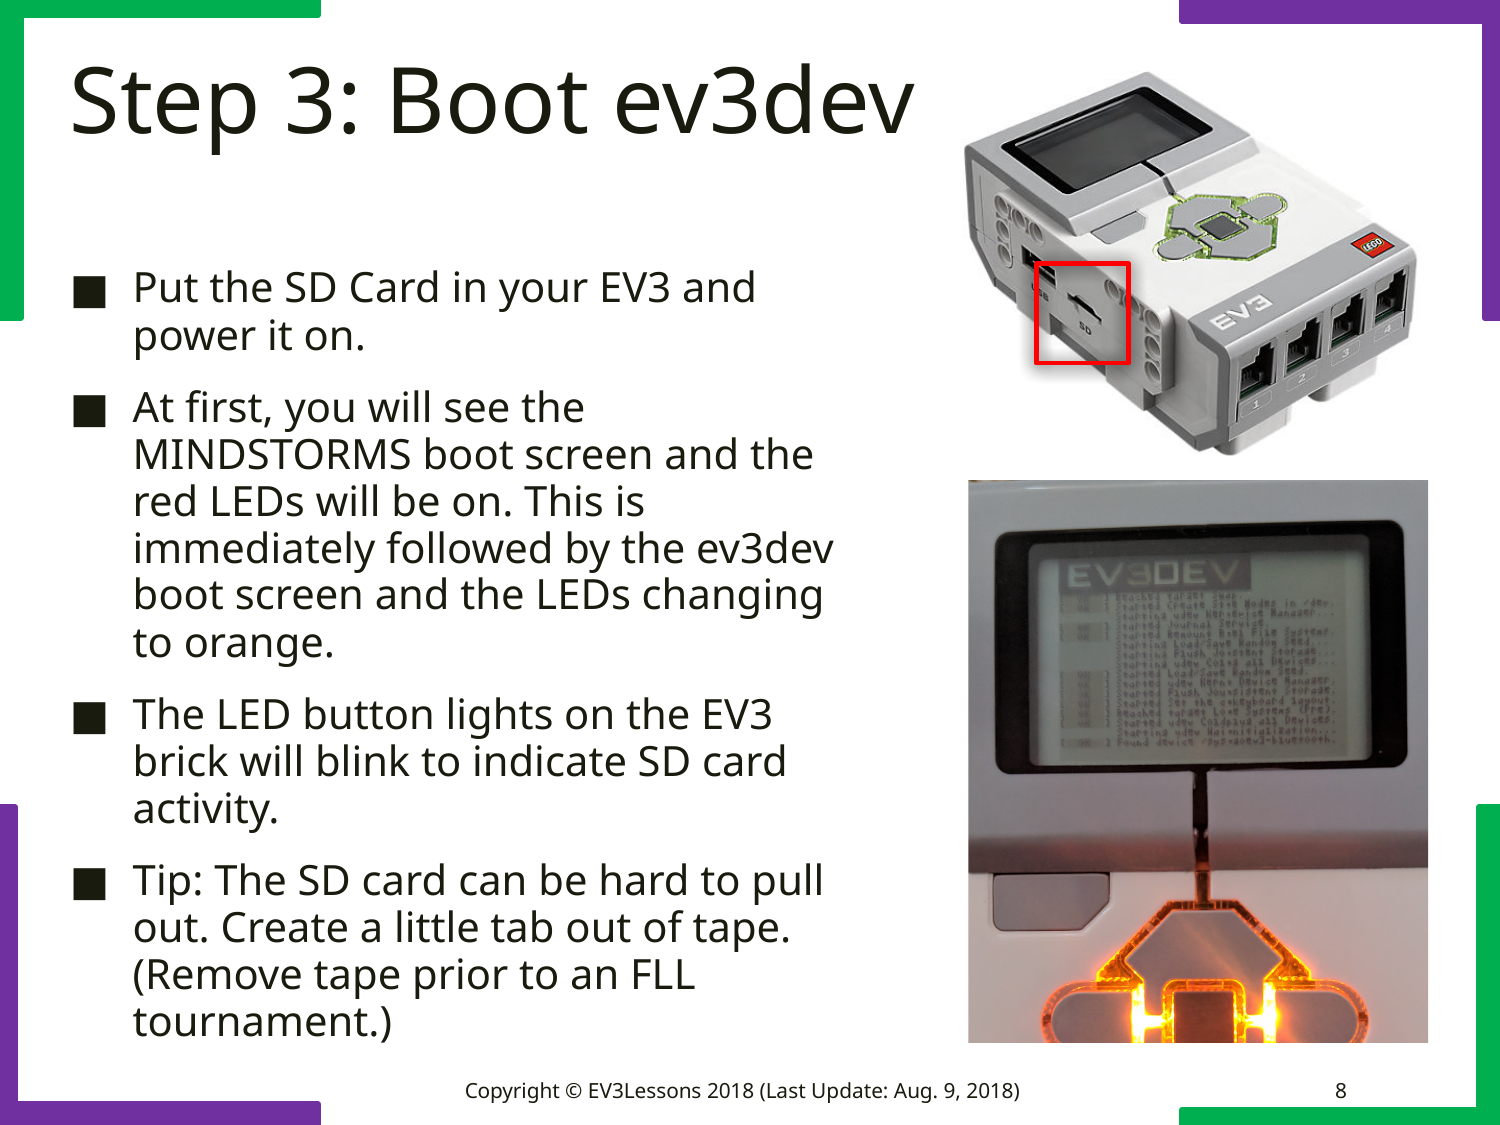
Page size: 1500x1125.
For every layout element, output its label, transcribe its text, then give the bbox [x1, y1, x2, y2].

picture [937, 70, 1453, 457]
picture [968, 479, 1429, 1043]
list Put the SD Card in your EV3 and power it on. At first, you will see the MINDSTORMS boot screen and the red LEDs will be on. This is immediately followed by the ev3dev boot screen and the LEDs changing to orange. The LED button lights on the EV3 brick will blink to indicate SD card activity. Tip: The SD card can be hard to pull out. Create a little tab out of tape. (Remove tape prior to an FLL tournament.) [54, 257, 853, 1059]
slide_number 8 [1165, 1058, 1362, 1125]
title Step 3: Boot ev3dev [54, 47, 1442, 185]
footer Copyright © EV3Lessons 2018 (Last Update: Aug. 9, 2018) [355, 1058, 1129, 1125]
